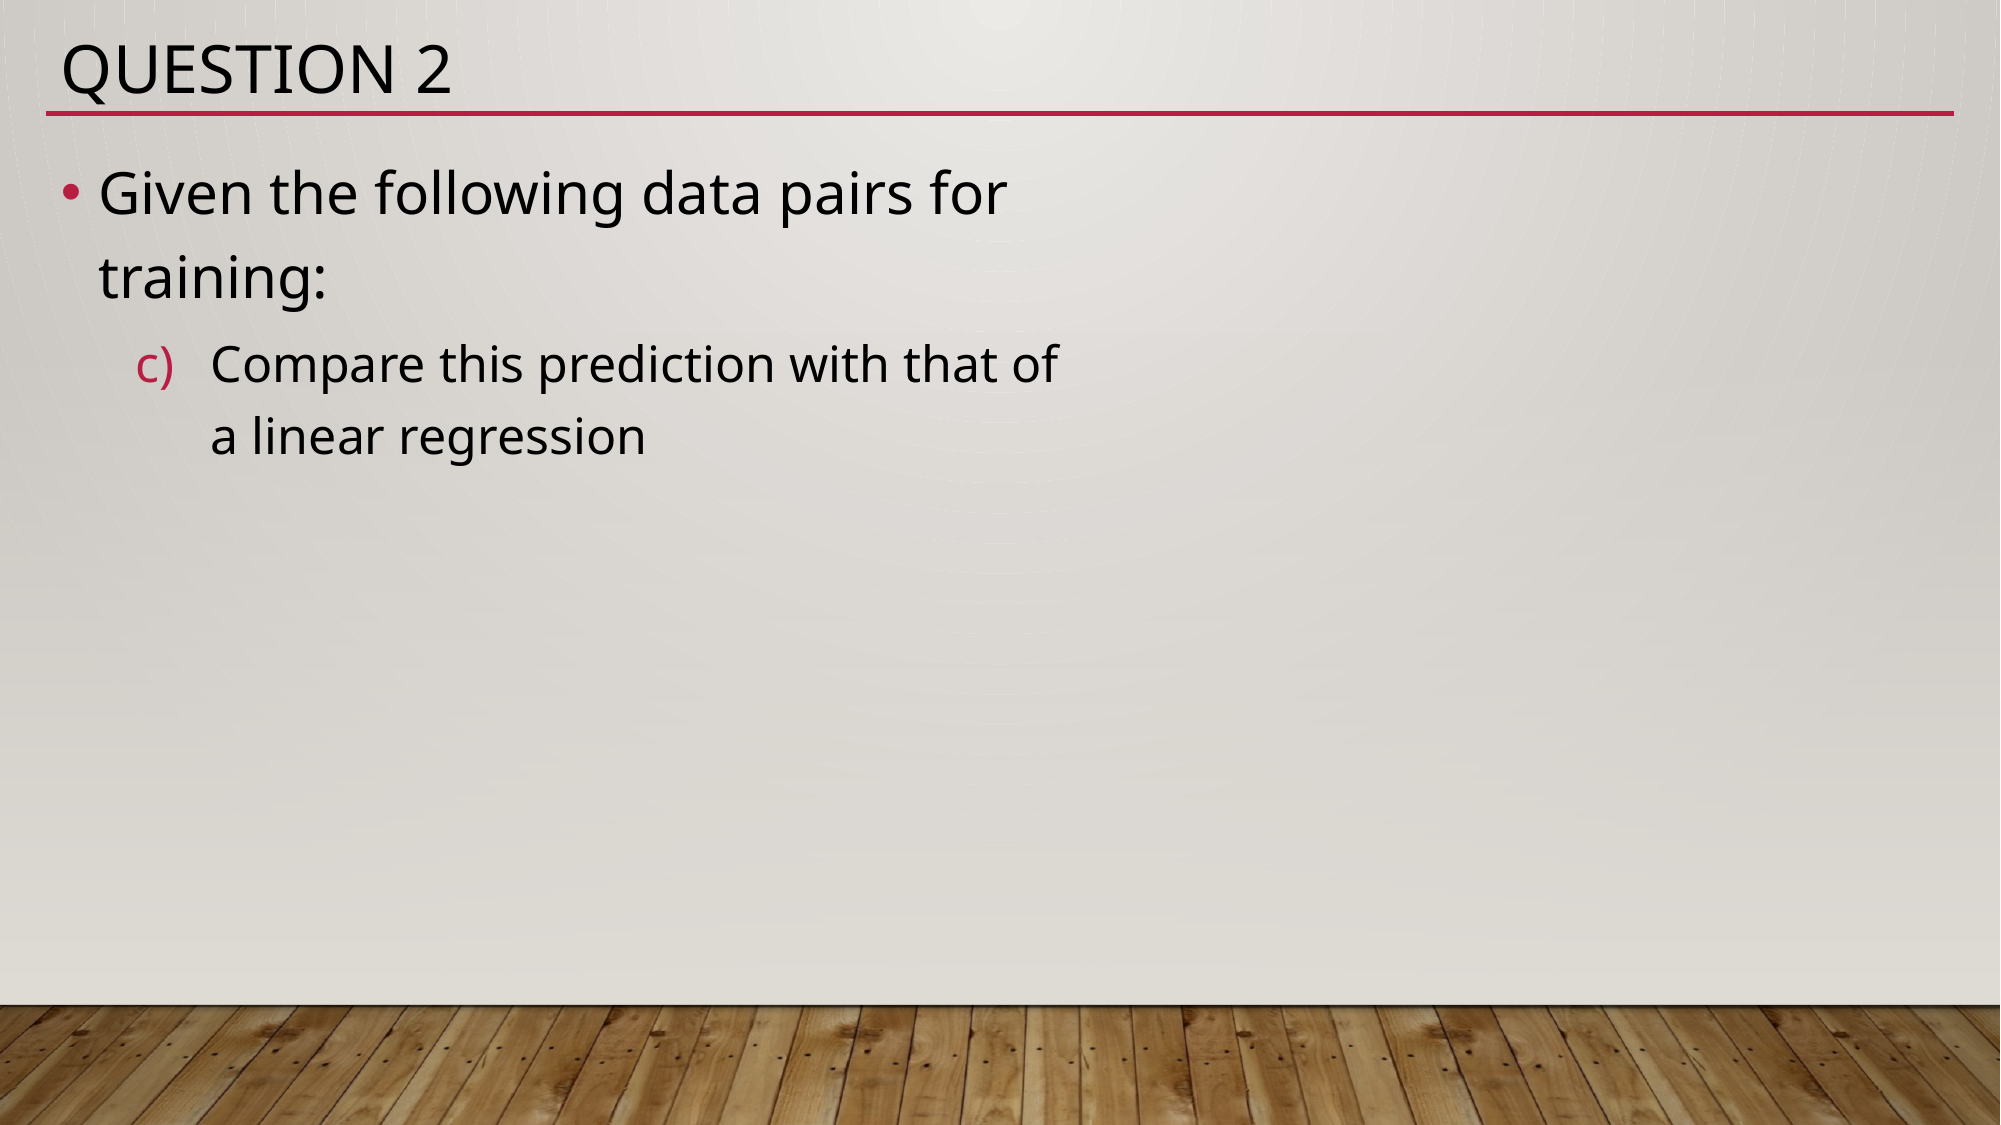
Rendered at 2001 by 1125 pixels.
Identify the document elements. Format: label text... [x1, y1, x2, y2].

picture [0, 1005, 2000, 1125]
list Given the following data pairs for training: Compare this prediction with that of a linear regression [45, 134, 1114, 993]
title Question 2 [45, 28, 1954, 201]
